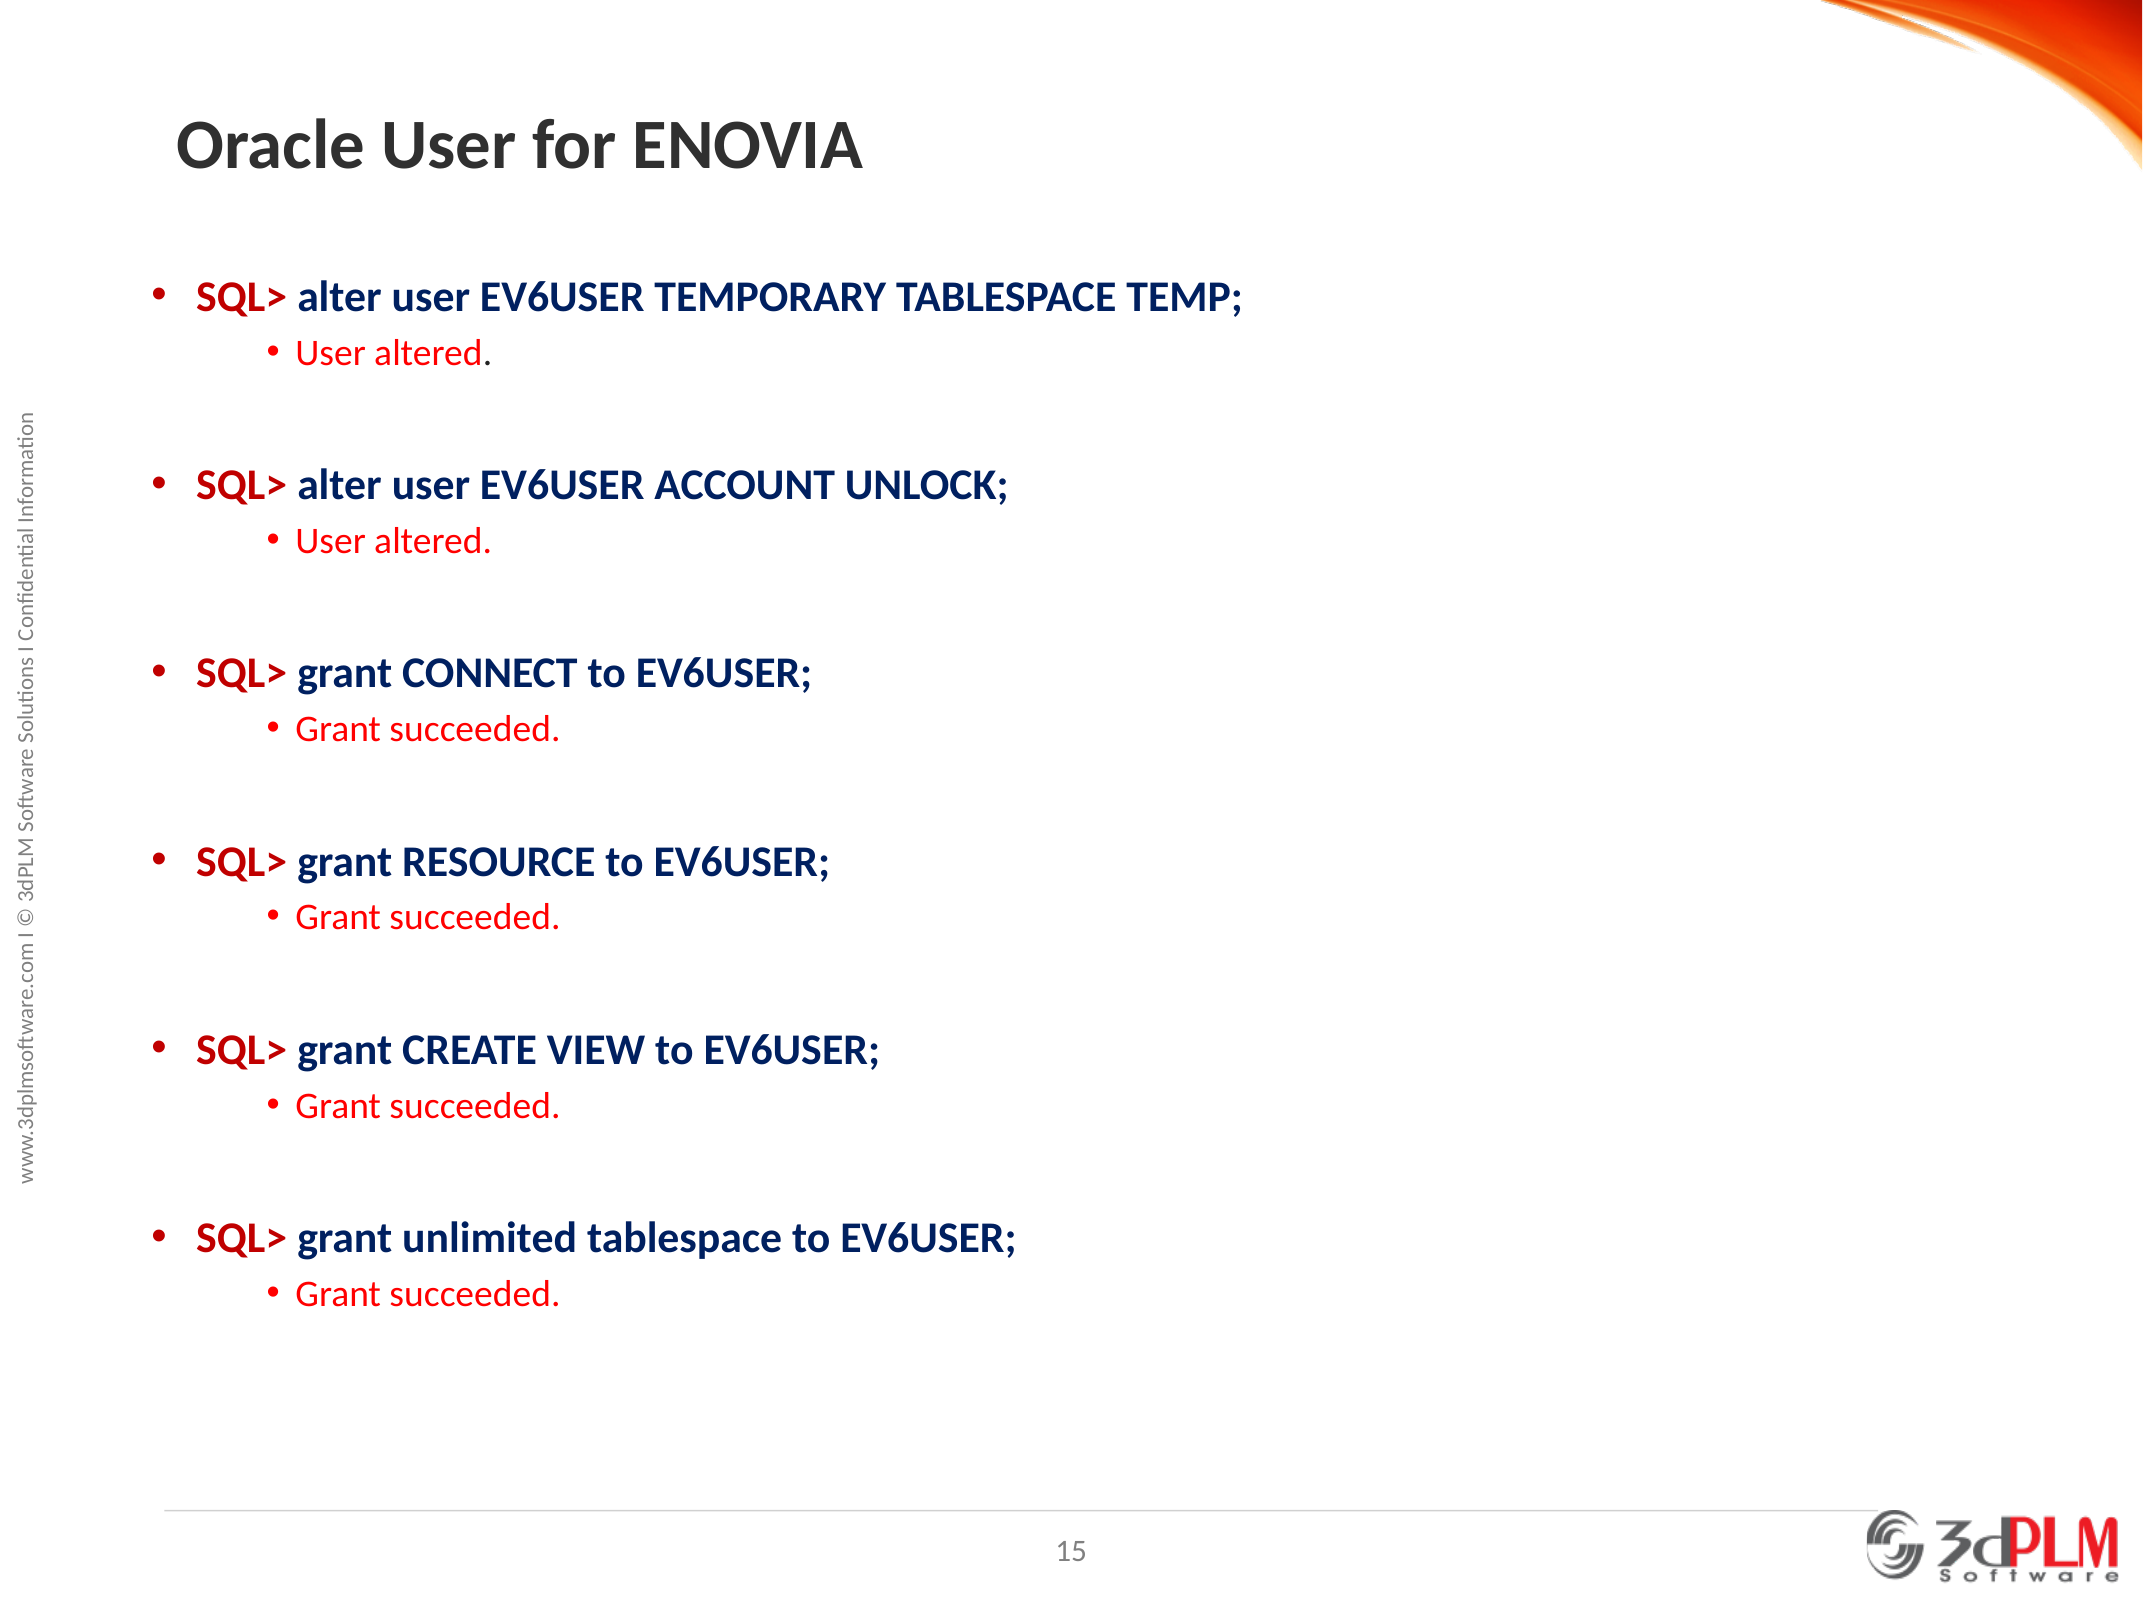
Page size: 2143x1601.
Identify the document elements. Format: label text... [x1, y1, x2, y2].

list SQL> alter user EV6USER TEMPORARY TABLESPACE TEMP; User altered. SQL> alter user EV6USER ACCOUNT UNLOCK; User altered. SQL> grant CONNECT to EV6USER; Grant succeeded. SQL> grant RESOURCE to EV6USER; Grant succeeded. SQL> grant CREATE VIEW to EV6USER; Grant succeeded. SQL> grant unlimited tablespace to EV6USER; Grant succeeded. [128, 256, 1950, 1409]
picture [1820, 0, 2143, 173]
text_box Oracle User for ENOVIA [153, 76, 1975, 205]
picture [1866, 1510, 2119, 1585]
